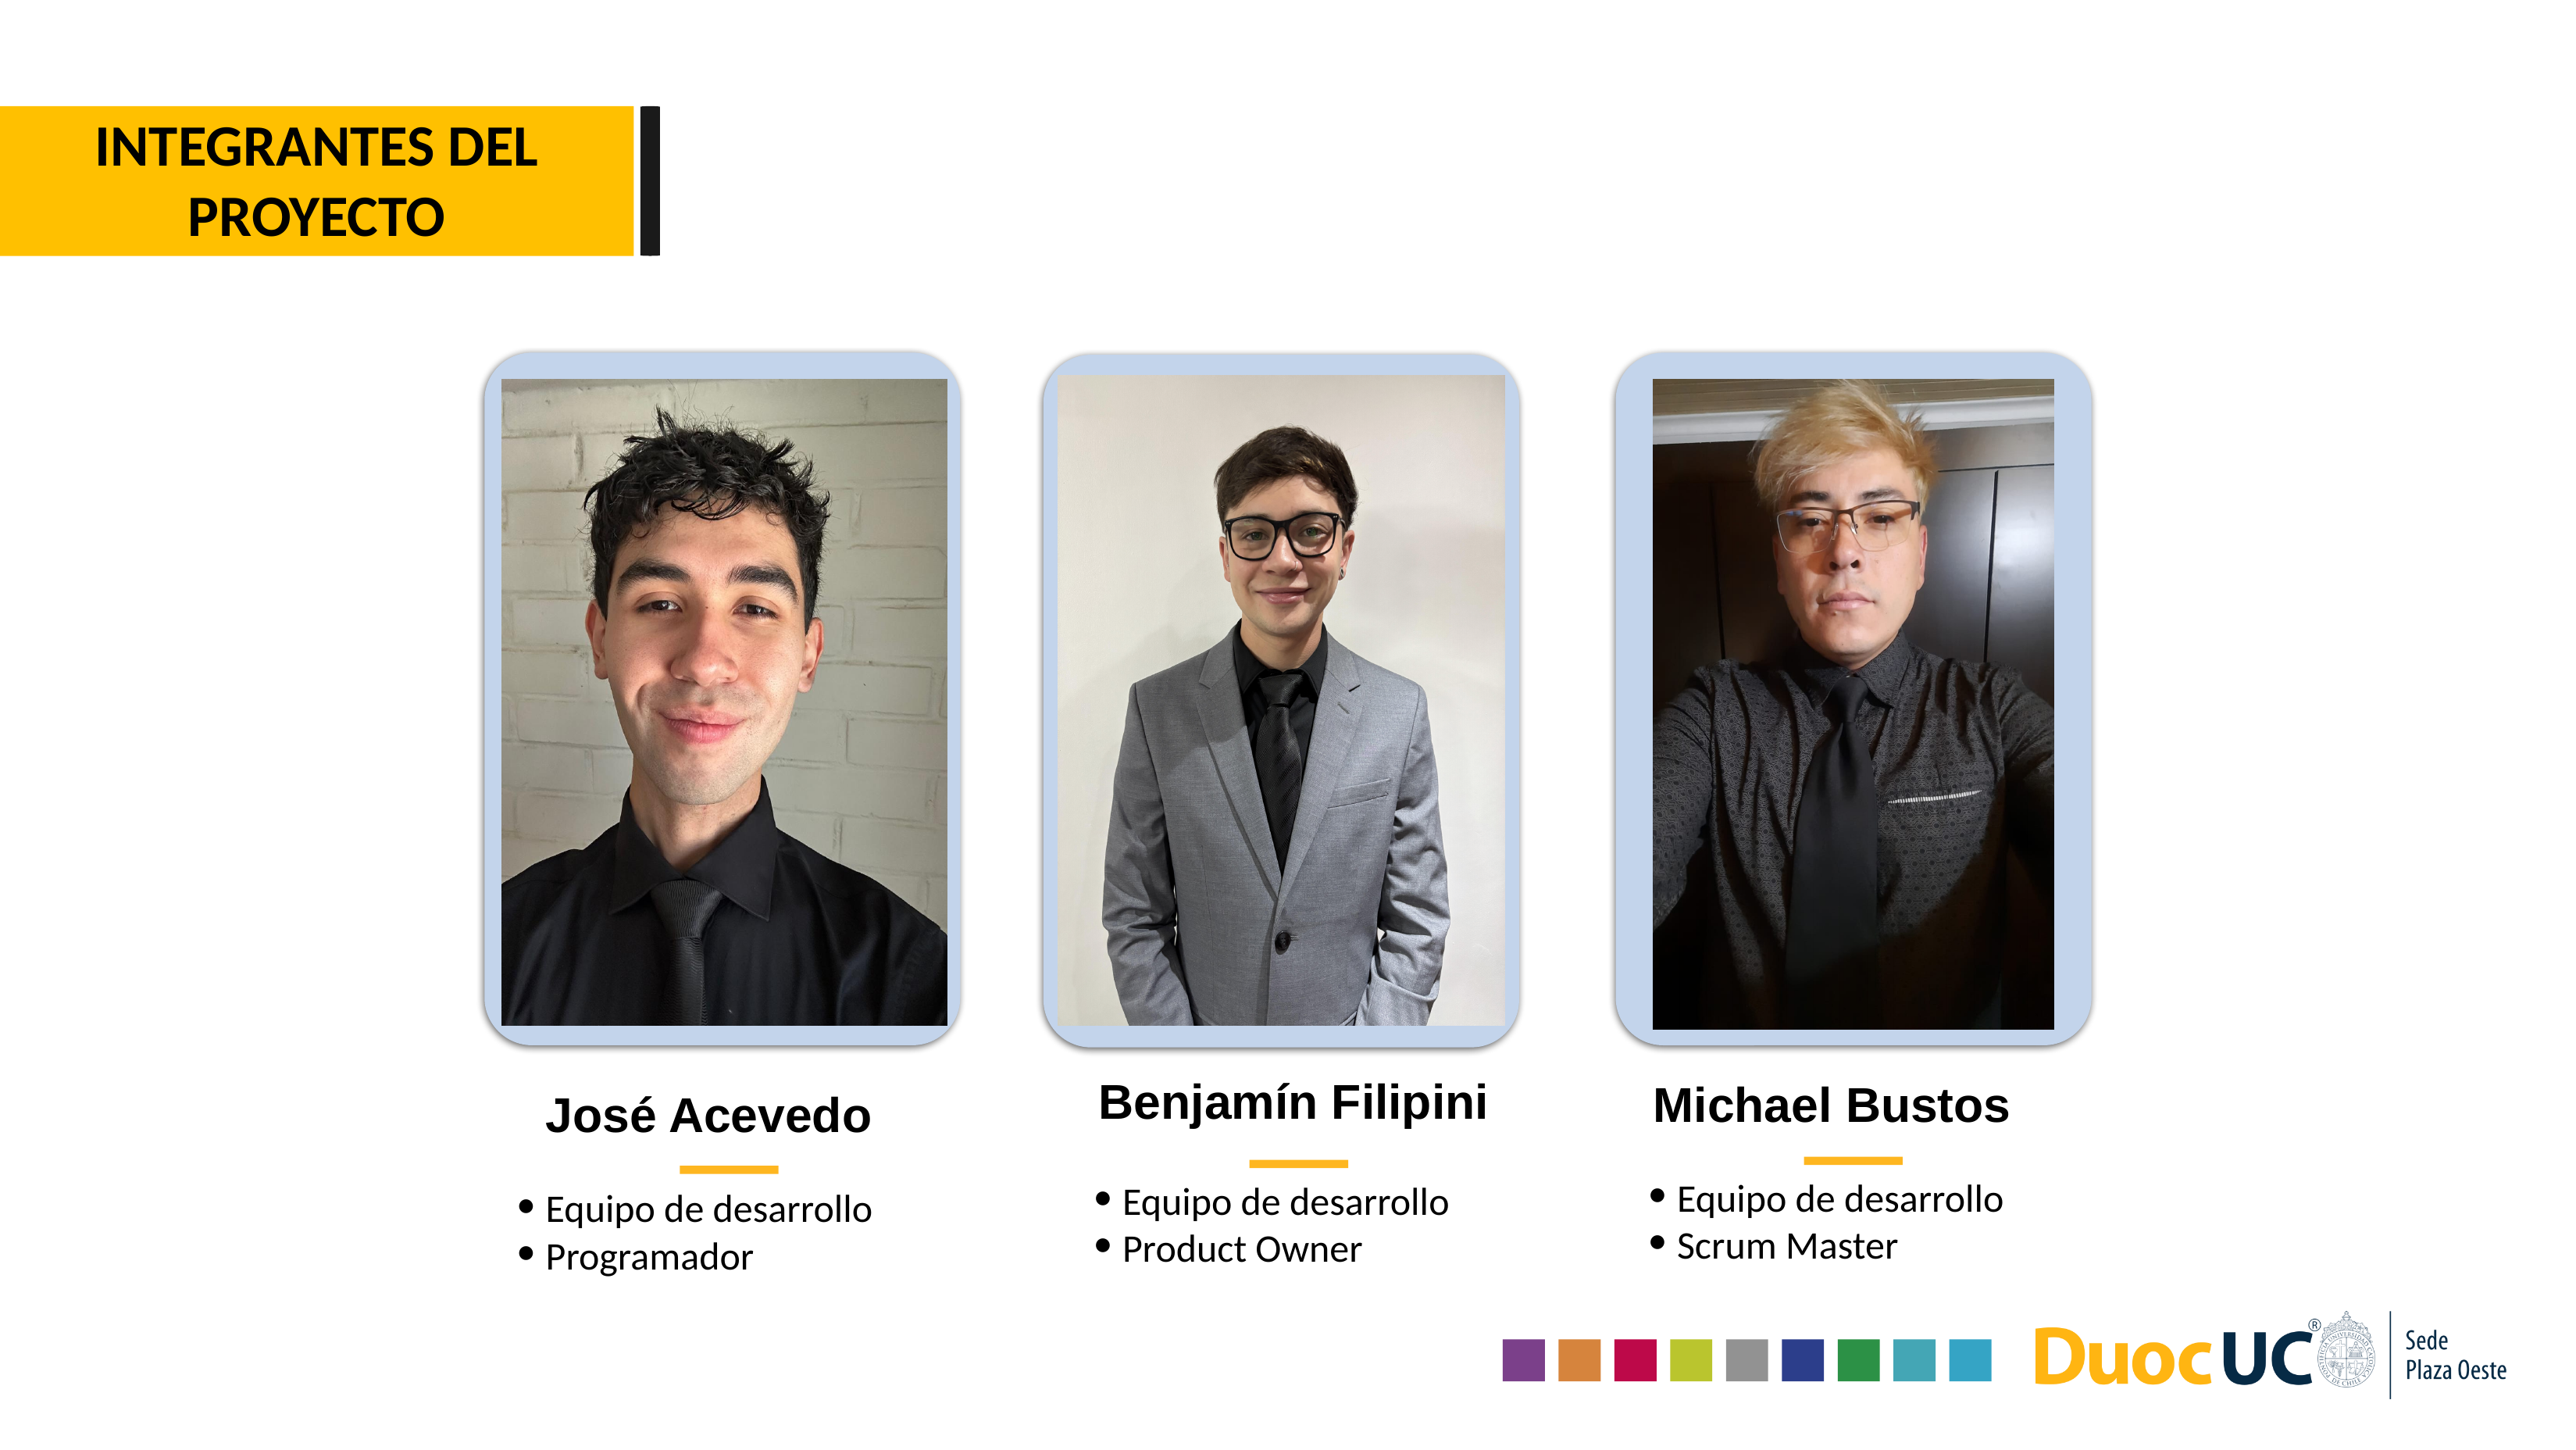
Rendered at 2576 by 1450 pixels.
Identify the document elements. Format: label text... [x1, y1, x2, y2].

text_box [1615, 352, 2092, 1046]
text_box Equipo de desarrollo Programador [516, 1187, 929, 1278]
list INTEGRANTES DEL PROYECTO [0, 107, 634, 937]
text_box [484, 352, 961, 1045]
text_box [1249, 1159, 1349, 1169]
picture [1057, 374, 1505, 1026]
text_box Equipo de desarrollo Product Owner [1093, 1180, 1505, 1271]
picture [1653, 379, 2054, 1030]
text_box Benjamín Filipini [1098, 1068, 1500, 1129]
picture [501, 379, 947, 1026]
text_box [1043, 355, 1519, 1048]
text_box Equipo de desarrollo Scrum Master [1647, 1177, 2060, 1268]
picture [2031, 1310, 2512, 1400]
text_box Michael Bustos [1653, 1071, 2054, 1132]
text_box José Acevedo [544, 1081, 901, 1143]
text_box [680, 1166, 779, 1174]
text_box [1804, 1156, 1903, 1166]
